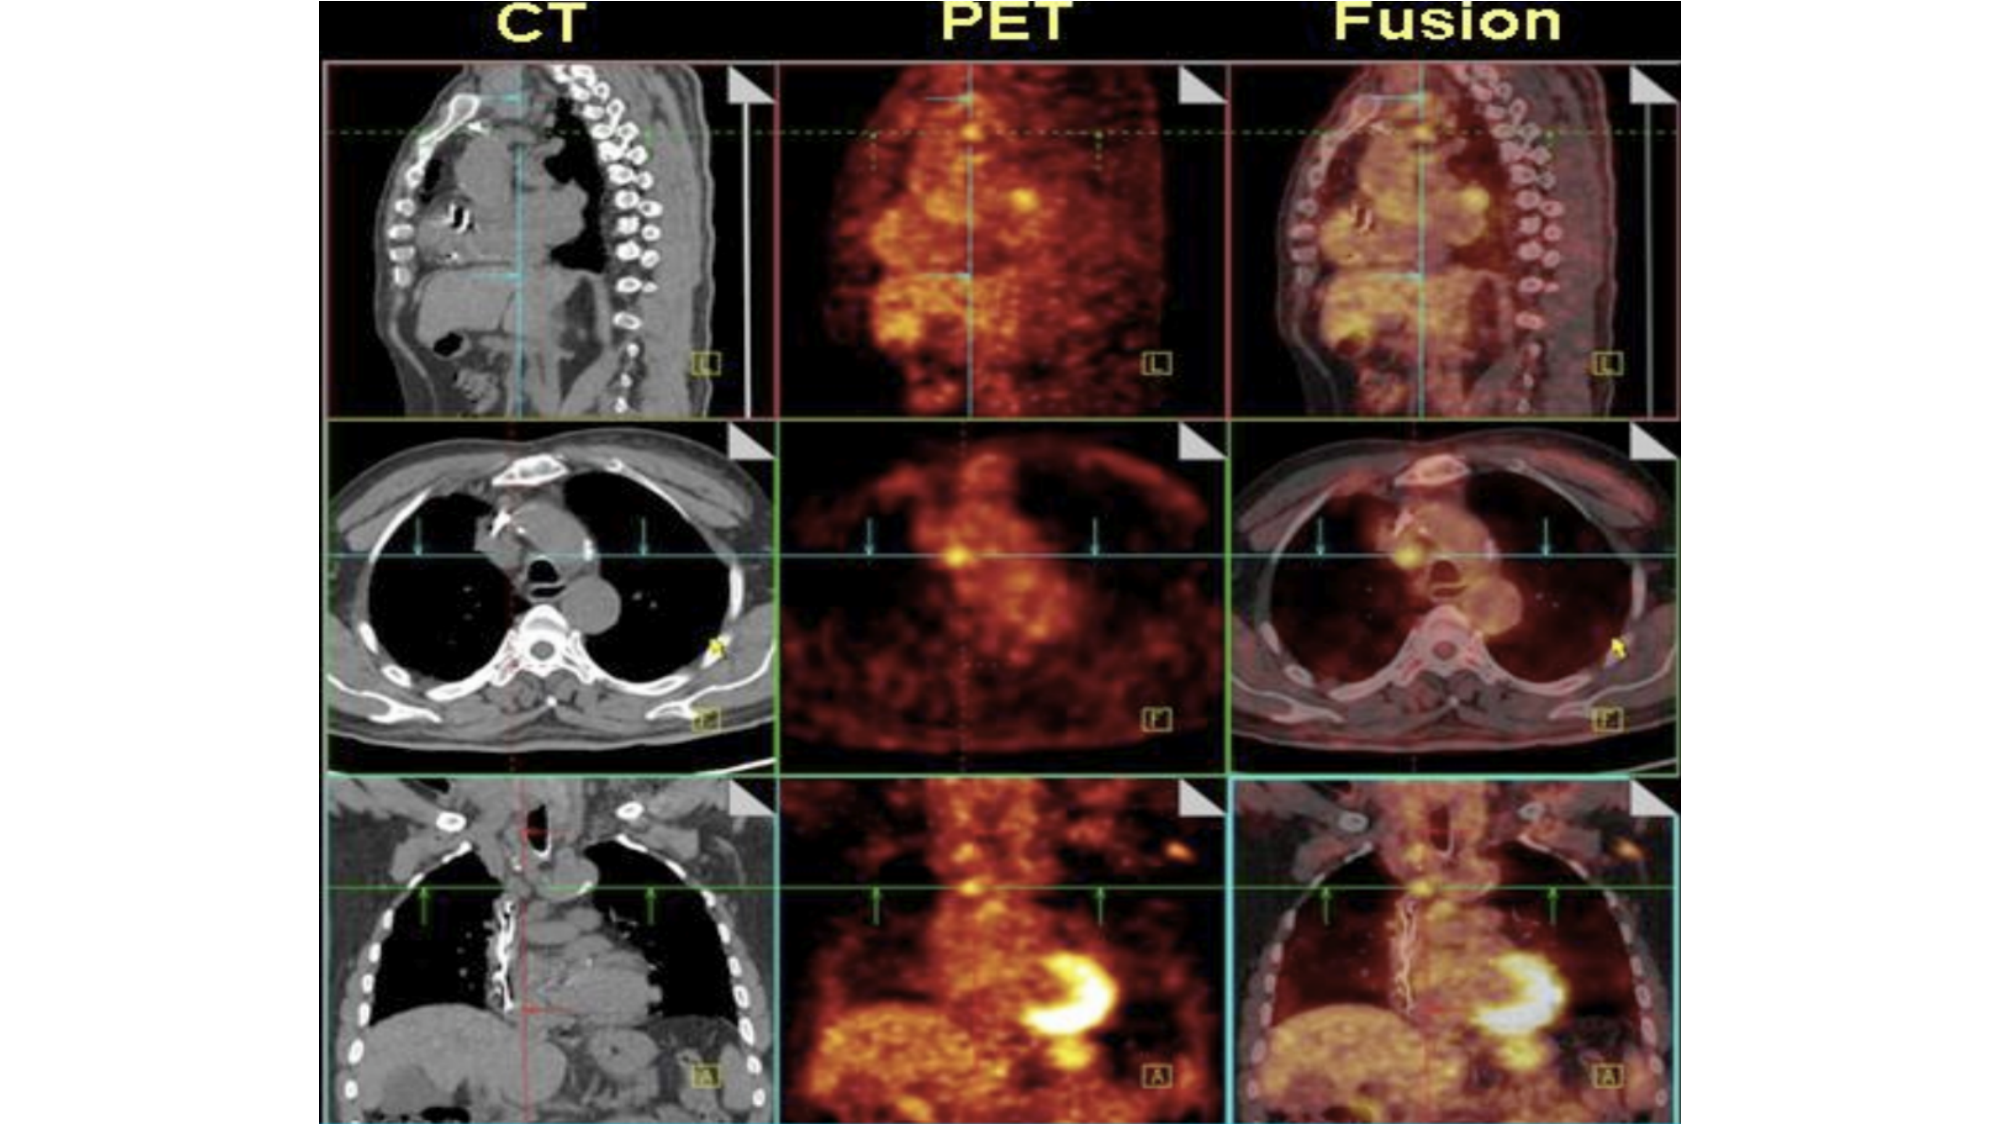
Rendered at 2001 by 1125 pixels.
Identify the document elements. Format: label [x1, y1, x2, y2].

picture [319, 1, 1681, 1124]
